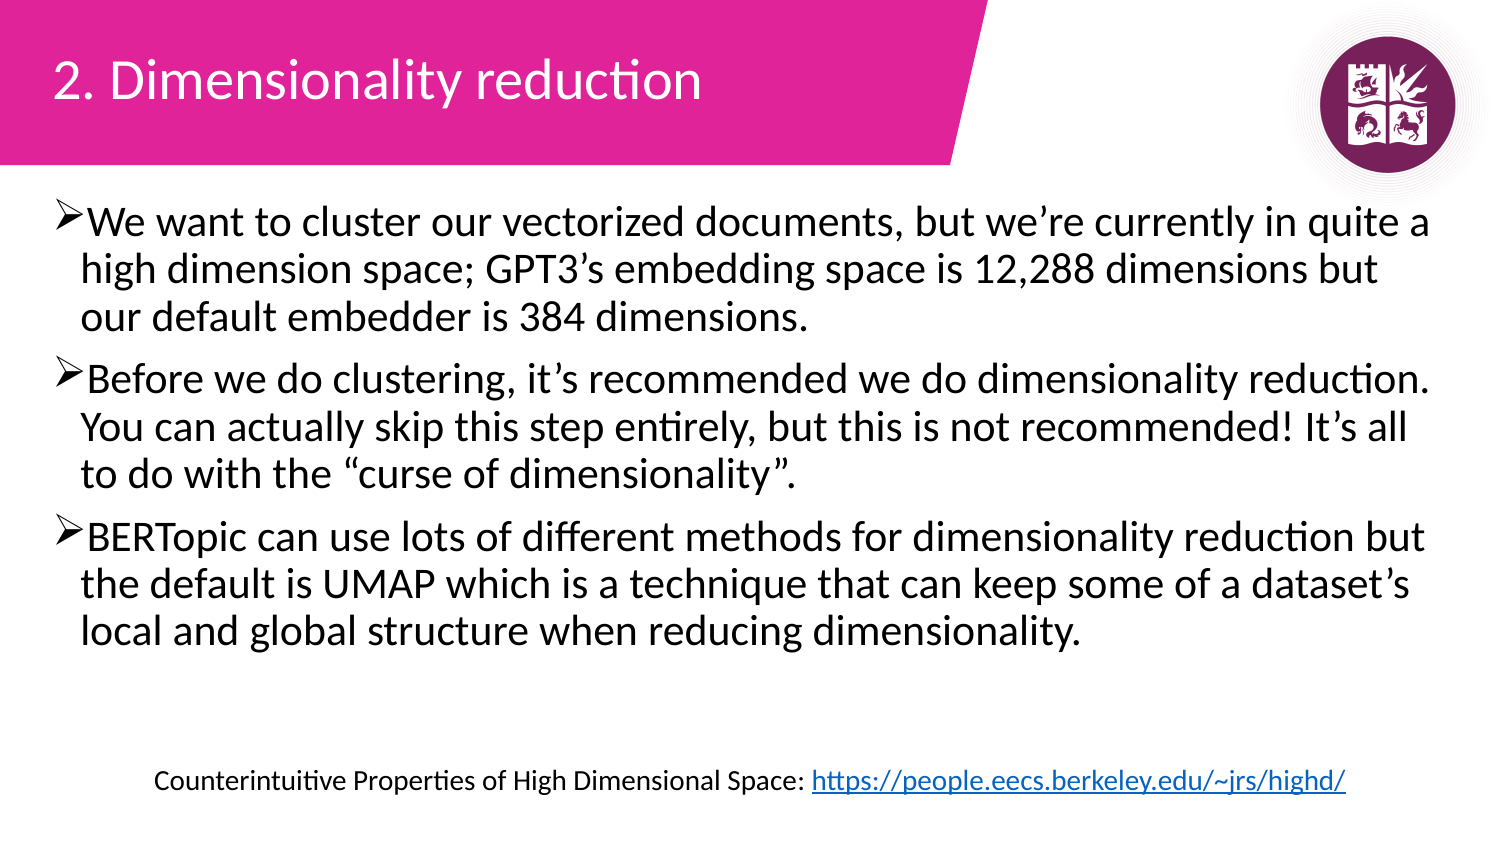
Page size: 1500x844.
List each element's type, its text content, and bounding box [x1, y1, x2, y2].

picture [1284, 0, 1491, 209]
title 2. Dimensionality reduction [37, 39, 958, 123]
text_box Counterintuitive Properties of High Dimensional Space: https://people.eecs.berkeley.edu/~jrs/highd/ [45, 753, 1455, 804]
list We want to cluster our vectorized documents, but we’re currently in quite a high dimension space; GPT3’s embedding space is 12,288 dimensions but our default embedder is 384 dimensions. Before we do clustering, it’s recommended we do dimensionality reduction. You can actually skip this step entirely, but this is not recommended! It’s all to do with the “curse of dimensionality”. BERTopic can use lots of different methods for dimensionality reduction but the default is UMAP which is a technique that can keep some of a dataset’s local and global structure when reducing dimensionality. [37, 191, 1463, 761]
